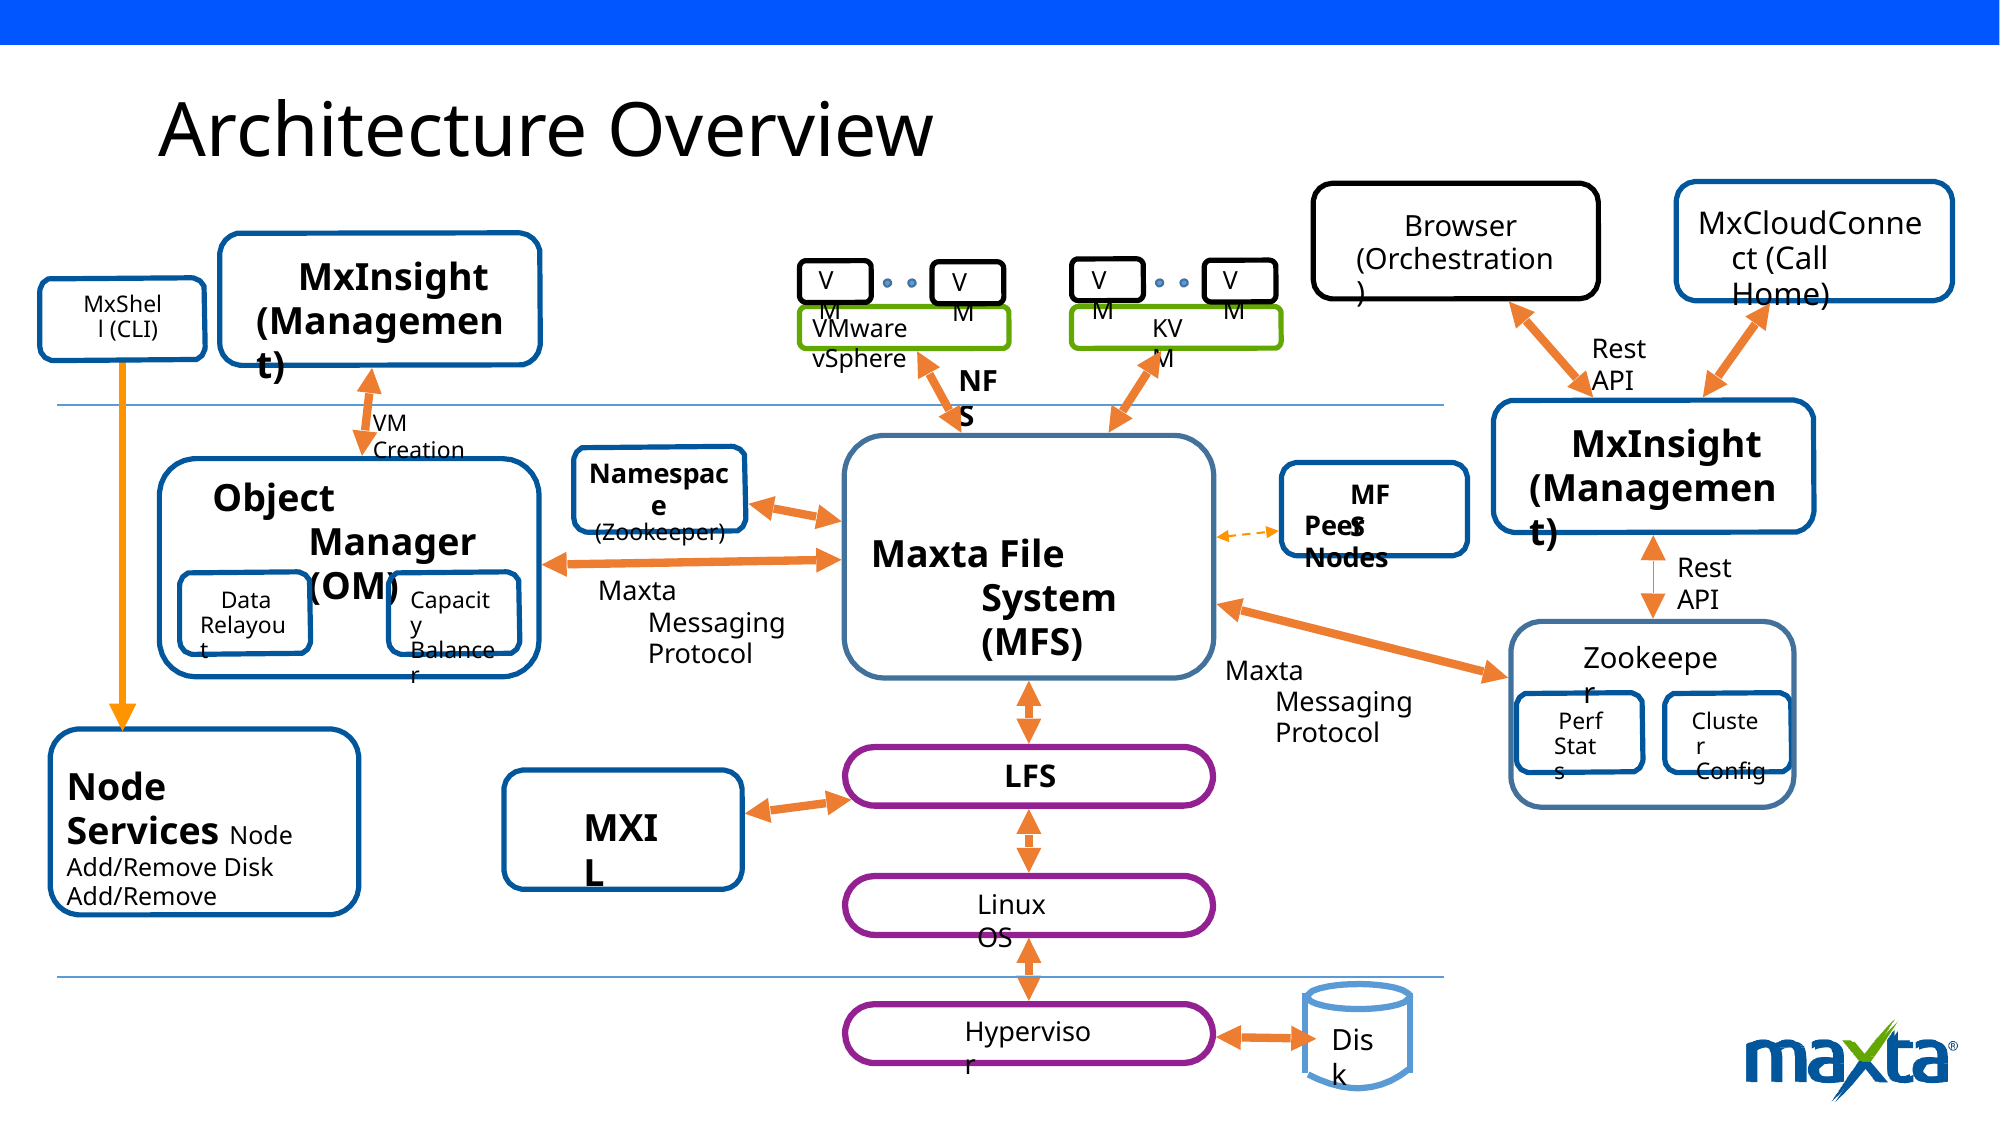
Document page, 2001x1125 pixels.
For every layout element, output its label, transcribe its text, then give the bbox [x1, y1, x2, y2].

text_box VM [816, 264, 854, 297]
text_box [845, 747, 1214, 806]
text_box MXIL [581, 804, 668, 851]
text_box [1508, 301, 1535, 329]
text_box [1835, 1061, 1888, 1103]
text_box Capacity Balancer [408, 588, 502, 640]
text_box [938, 404, 962, 433]
text_box [1640, 593, 1666, 619]
text_box [816, 547, 842, 573]
text_box [1216, 598, 1244, 623]
text_box [1890, 1031, 1914, 1084]
text_box Disk [1329, 1020, 1387, 1058]
text_box Namespace (Zookeeper) [585, 456, 733, 515]
text_box [1480, 659, 1509, 684]
text_box Object Manager (OM) [210, 475, 490, 564]
text_box Maxta Messaging Protocol [595, 574, 800, 639]
text_box MxInsight (Management) [254, 254, 507, 343]
text_box [352, 429, 374, 456]
text_box Zookeeper [1581, 639, 1723, 677]
text_box Maxta File System (MFS) [868, 531, 1189, 620]
text_box [1915, 1041, 1948, 1084]
text_box [1846, 1021, 1899, 1062]
picture [1741, 1016, 1961, 1103]
text_box [1750, 1041, 1807, 1083]
text_box [799, 306, 1010, 349]
text_box [1291, 1025, 1317, 1052]
text_box [908, 279, 916, 287]
text_box Peer Nodes [1302, 508, 1449, 543]
text_box [814, 504, 842, 530]
text_box [1017, 977, 1041, 1001]
text_box [1216, 529, 1230, 543]
text_box MxCloudConnect (Call Home) [1695, 204, 1932, 277]
text_box [1204, 260, 1277, 303]
text_box [541, 551, 567, 577]
text_box [1215, 1025, 1242, 1051]
text_box [1265, 526, 1279, 539]
text_box Hypervisor [962, 1014, 1096, 1049]
text_box Maxta Messaging Protocol [1222, 654, 1428, 718]
text_box [917, 351, 941, 380]
text_box [388, 571, 520, 655]
text_box [799, 260, 872, 303]
text_box [1071, 306, 1282, 349]
text_box [1510, 621, 1794, 808]
text_box [1313, 183, 1599, 299]
text_box [748, 496, 776, 521]
text_box [1676, 181, 1953, 301]
text_box Rest API [1674, 549, 1776, 585]
text_box [845, 1004, 1214, 1064]
text_box [39, 277, 206, 361]
text_box MxInsight (Management) [1527, 421, 1780, 510]
text_box [573, 446, 746, 533]
text_box [1306, 984, 1410, 1010]
text_box [179, 571, 311, 655]
text_box VM [949, 266, 987, 299]
text_box [1745, 303, 1771, 331]
text_box [1640, 535, 1666, 561]
title Architecture Overview [142, 60, 1858, 204]
text_box [108, 703, 137, 732]
text_box [1016, 808, 1042, 834]
text_box [1281, 462, 1468, 556]
text_box [1493, 399, 1814, 533]
text_box Rest API [1589, 331, 1690, 366]
text_box [845, 876, 1214, 935]
text_box VMware vSphere [810, 312, 999, 345]
text_box [1108, 404, 1133, 433]
text_box [824, 790, 852, 816]
text_box [159, 458, 540, 677]
text_box Linux OS [974, 887, 1084, 922]
text_box VM [1220, 264, 1258, 297]
text_box [1308, 1069, 1409, 1089]
text_box [1016, 937, 1042, 963]
text_box [1567, 370, 1594, 398]
text_box KVM [1149, 312, 1201, 345]
text_box Data Relayout [197, 588, 292, 640]
text_box [219, 232, 541, 366]
text_box MxShell (CLI) [81, 292, 163, 344]
text_box NFS [956, 362, 1012, 400]
text_box [1016, 680, 1042, 706]
text_box [356, 367, 382, 395]
text_box [1016, 718, 1042, 744]
text_box Node Services Node Add/Remove Disk Add/Remove [64, 765, 316, 870]
text_box [1156, 279, 1164, 287]
text_box [1811, 1041, 1844, 1084]
text_box LFS [1002, 756, 1058, 796]
text_box [744, 797, 772, 823]
text_box [50, 728, 359, 915]
text_box [1180, 279, 1188, 287]
text_box VM [1089, 264, 1127, 297]
text_box [883, 279, 892, 287]
text_box [1016, 847, 1042, 873]
text_box VM Creation [370, 408, 500, 438]
text_box Browser (Orchestration) [1354, 208, 1559, 277]
text_box [1136, 350, 1162, 379]
text_box [844, 435, 1214, 679]
text_box MFS [1347, 477, 1403, 508]
text_box [1071, 258, 1144, 301]
text_box [1702, 369, 1728, 398]
text_box [503, 770, 743, 890]
text_box [932, 261, 1004, 304]
